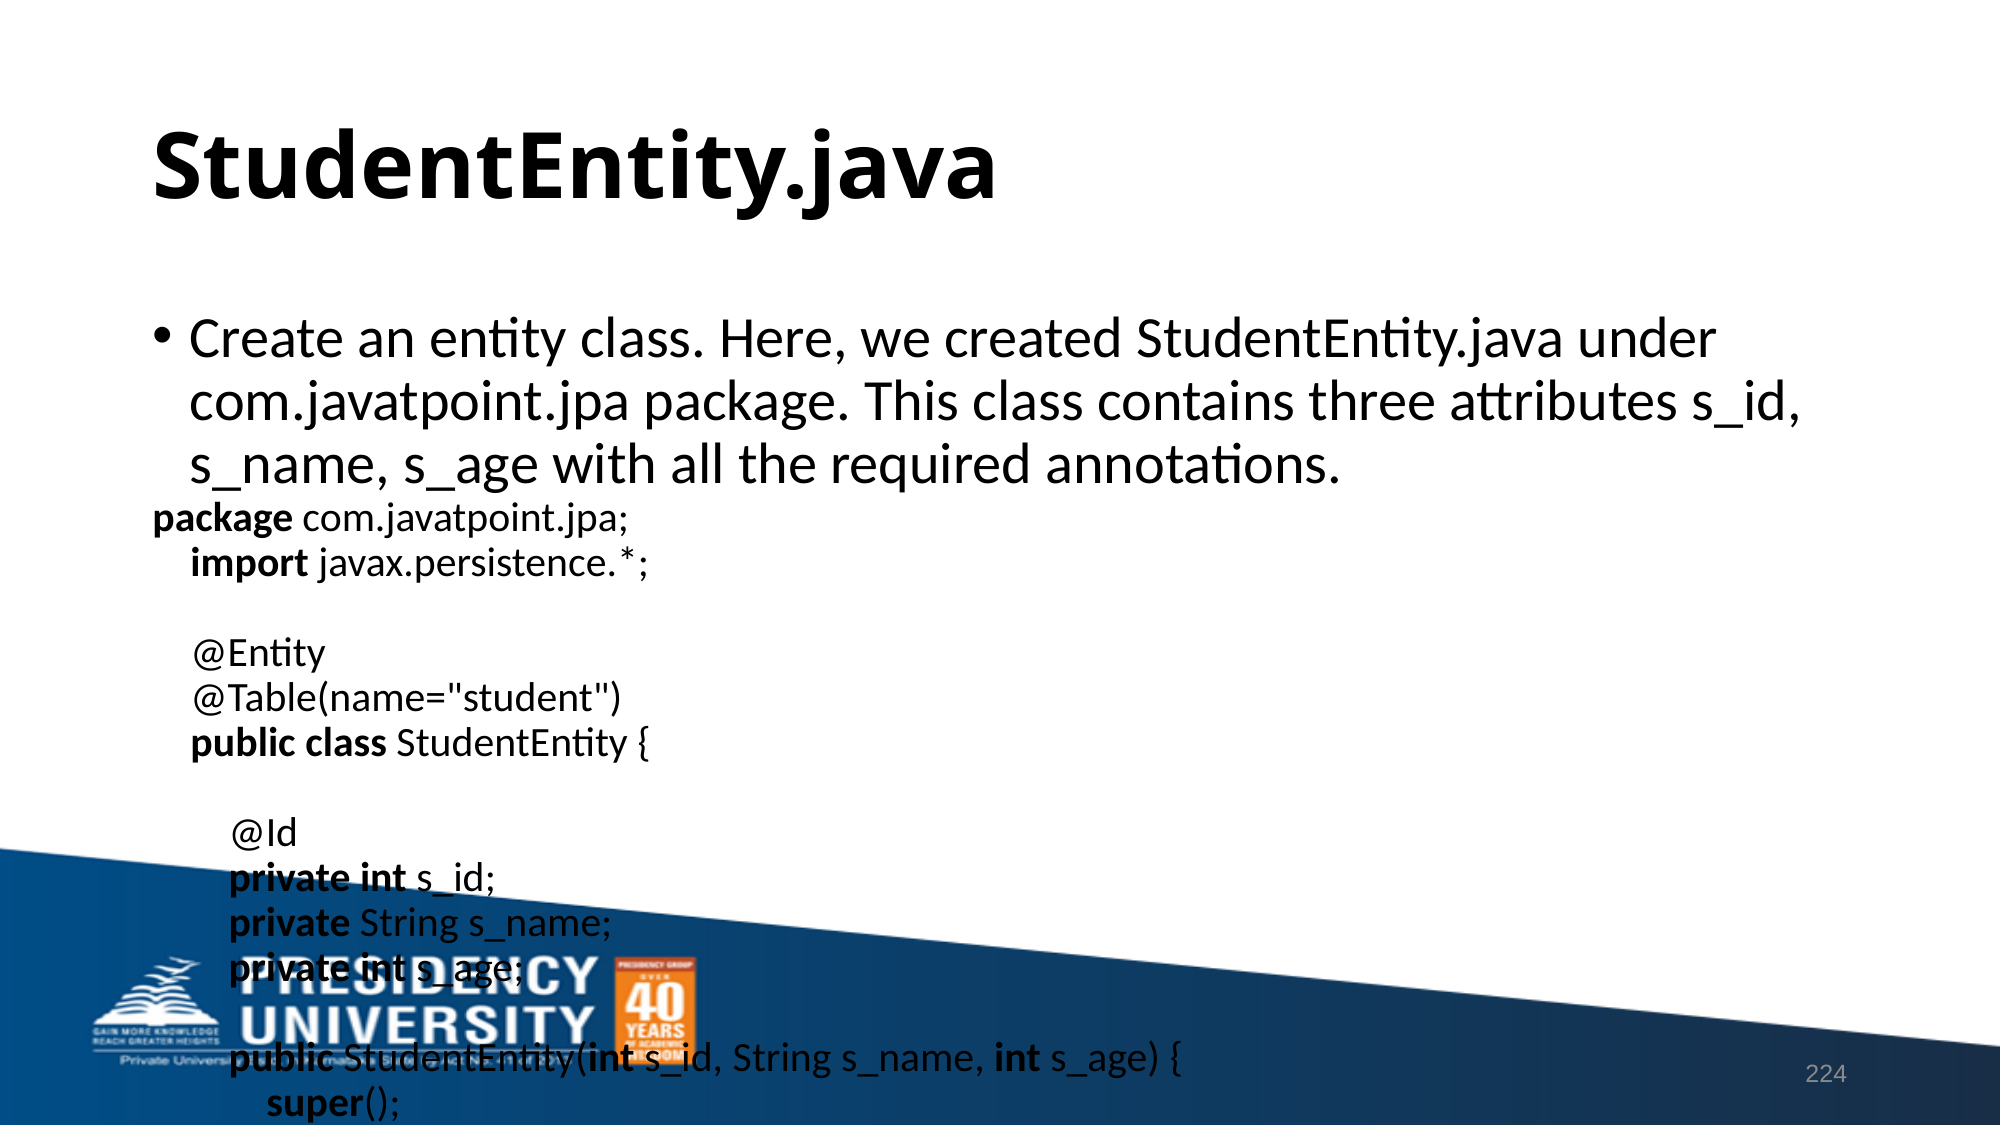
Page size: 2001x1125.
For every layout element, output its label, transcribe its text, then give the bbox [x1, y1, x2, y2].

picture [0, 845, 2000, 1125]
list Create an entity class. Here, we created StudentEntity.java under com.javatpoint.jpa package. This class contains three attributes s_id, s_name, s_age with all the required annotations. package com.javatpoint.jpa; import javax.persistence.*; @Entity @Table(name="student") public class StudentEntity { @Id private int s_id; private String s_name; private int s_age; public StudentEntity(int s_id, String s_name, int s_age) { super(); this.s_id = s_id; this.s_name = s_name; this.s_age = s_age; } public StudentEntity() { super(); } public int getS_id() { return s_id; } public void setS_id(int s_id) { this.s_id = s_id; } public String getS_name() { return s_name; } public void setS_name(String s_name) { this.s_name = s_name; } public int getS_age() { return s_age; } public void setS_age(int s_age) { this.s_age = s_age; } } [137, 299, 1863, 1014]
title StudentEntity.java [137, 59, 1863, 278]
slide_number 224 [1412, 1042, 1863, 1103]
